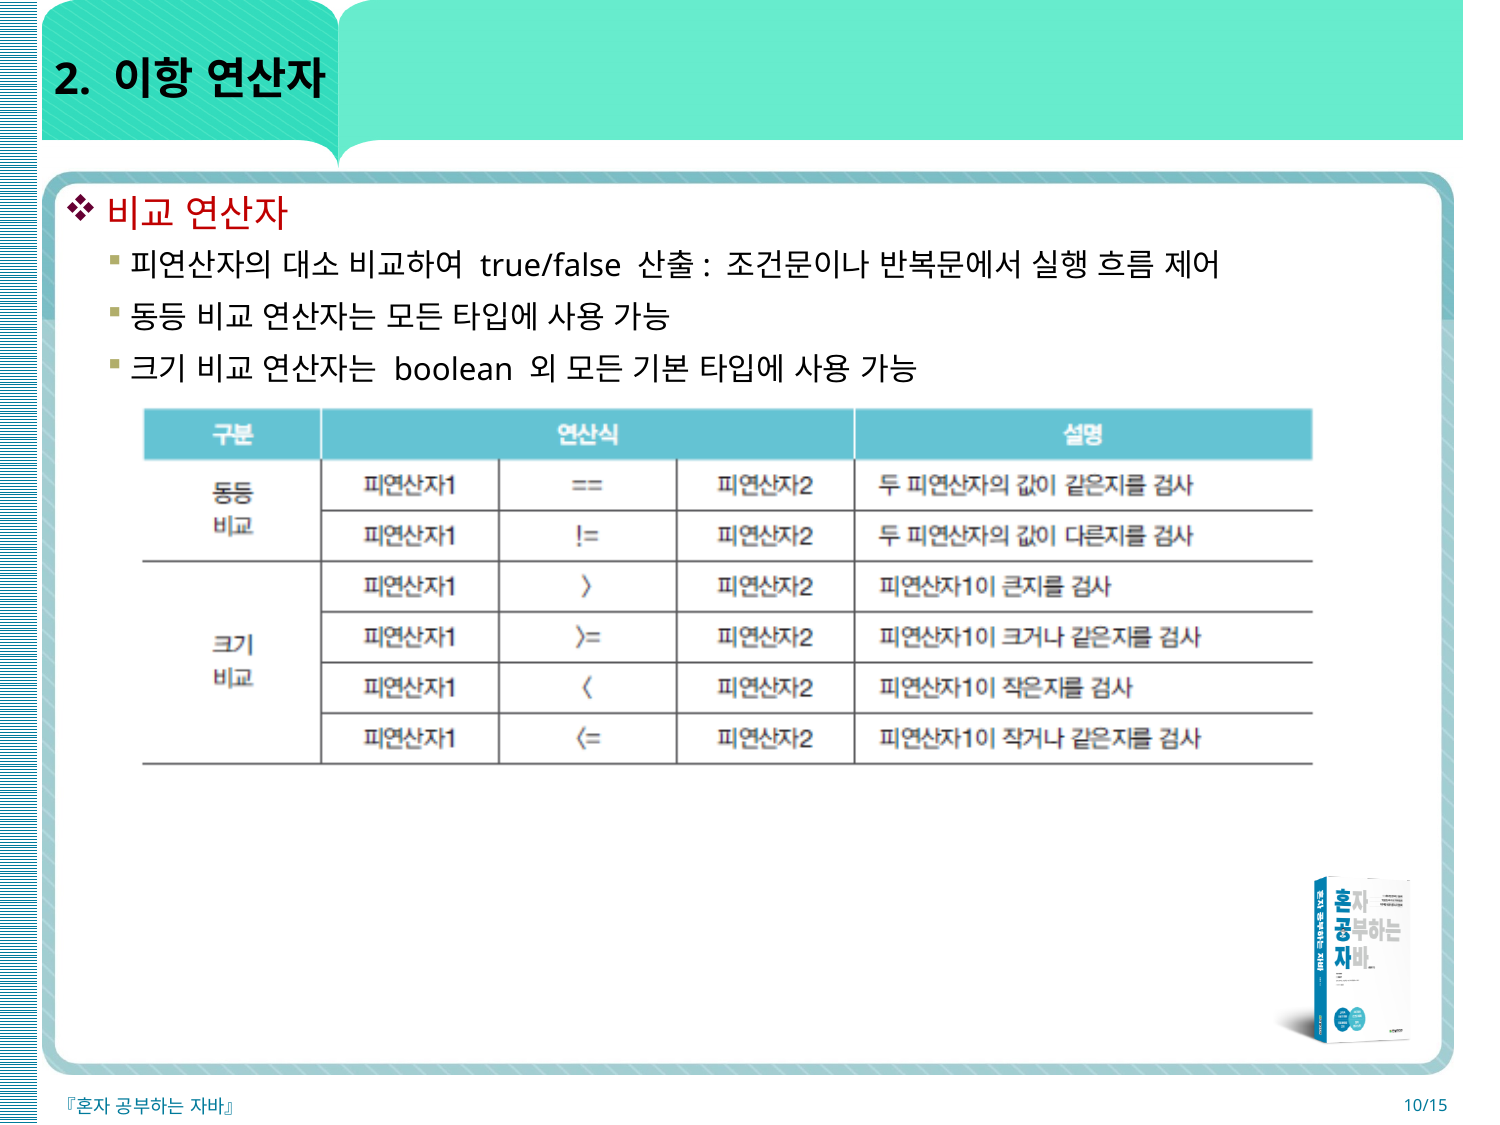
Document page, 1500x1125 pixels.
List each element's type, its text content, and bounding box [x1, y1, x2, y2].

list 비교 연산자 피연산자의 대소 비교하여 true/false 산출: 조건문이나 반복문에서 실행 흐름 제어 동등 비교 연산자는 모든 타입에 사용 가능 크기 비교 연산자는 boolean 외 모든 기본 타입에 사용 가능 [49, 182, 1474, 1120]
picture [137, 400, 1324, 776]
title 2. 이항 연산자 [39, 42, 1280, 138]
picture [42, 0, 1463, 1075]
picture [1243, 797, 1488, 1122]
